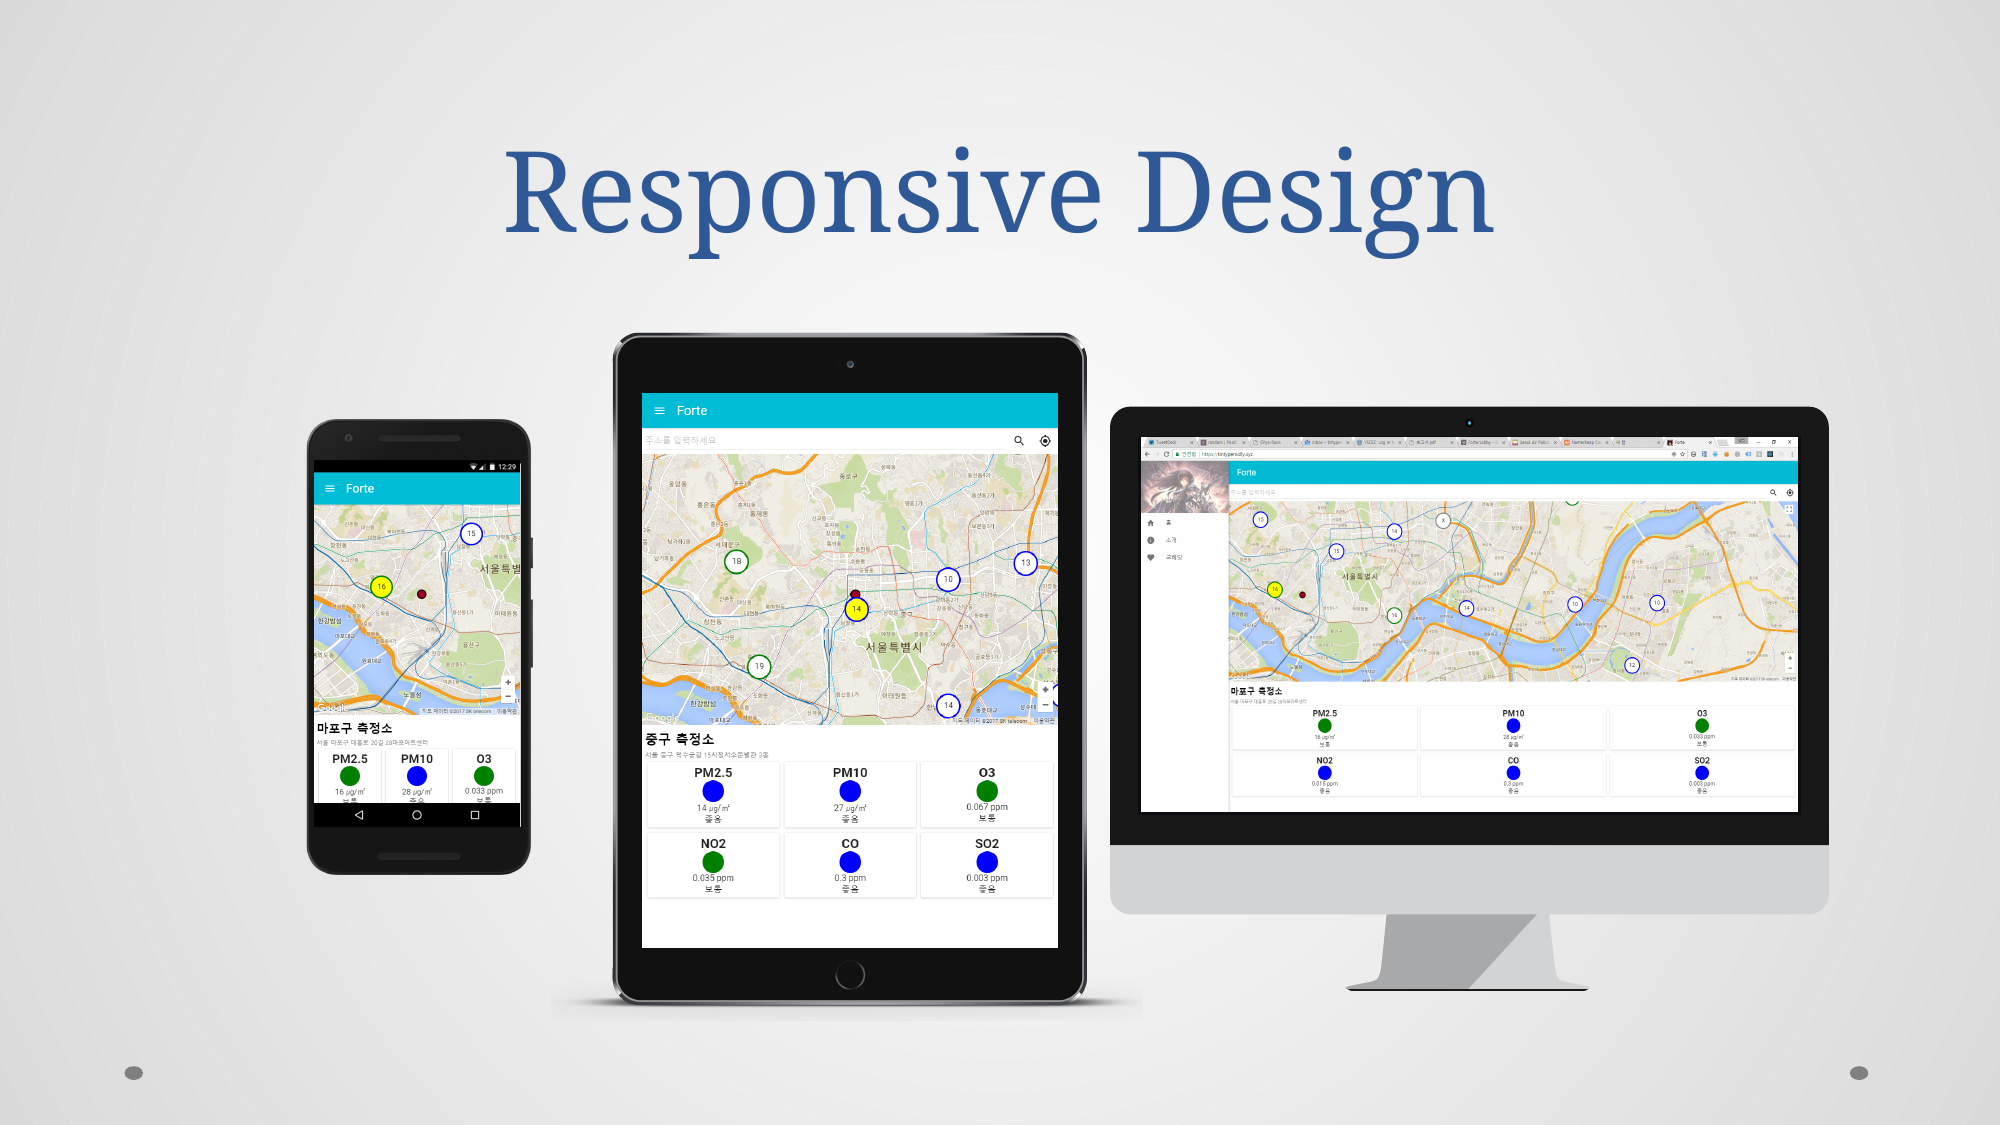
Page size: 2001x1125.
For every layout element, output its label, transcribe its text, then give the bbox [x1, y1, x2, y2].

title Responsive Design [99, 0, 1900, 263]
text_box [1147, 406, 1830, 992]
picture [550, 315, 1798, 1022]
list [641, 393, 1058, 949]
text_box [165, 392, 673, 901]
